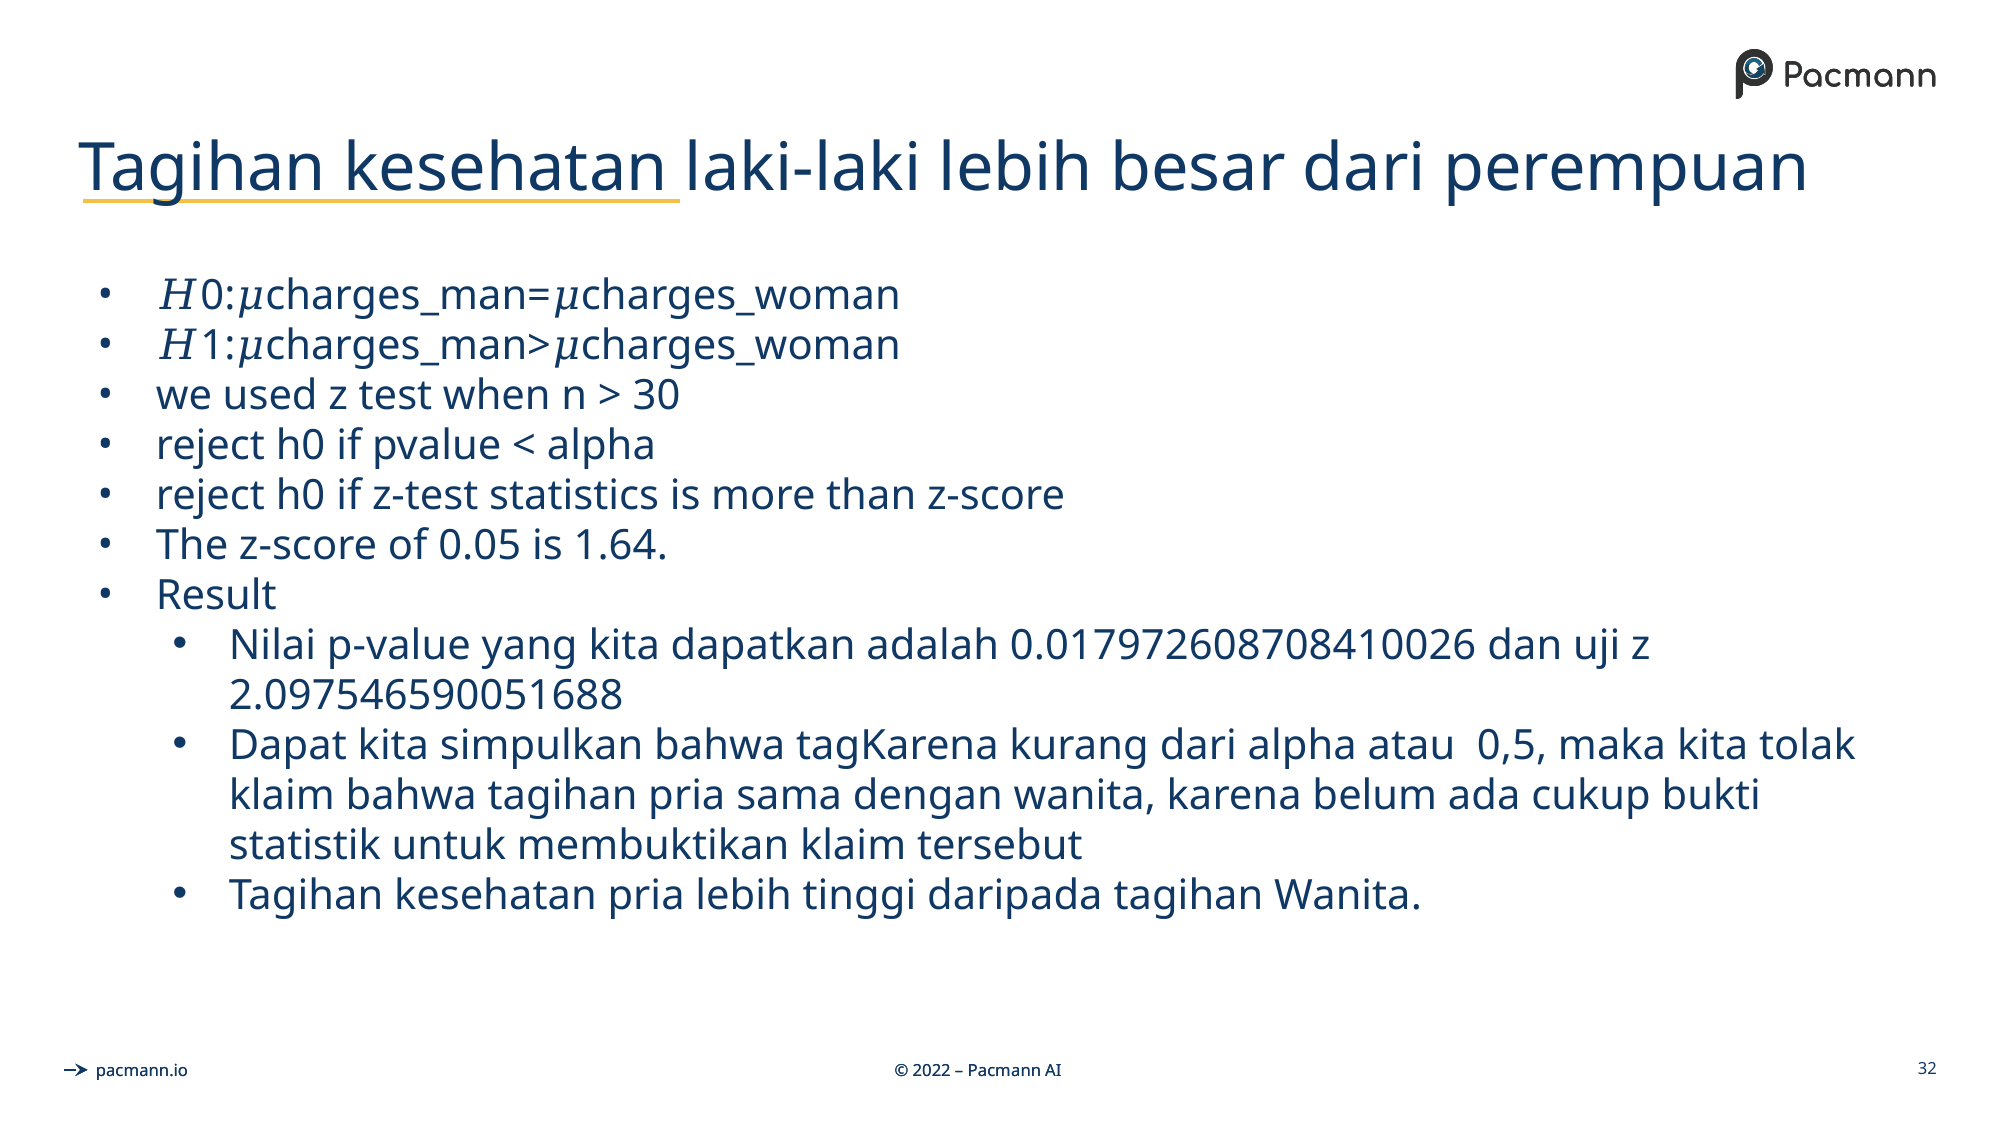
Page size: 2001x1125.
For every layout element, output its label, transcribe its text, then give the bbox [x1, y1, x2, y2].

text_box 𝐻0:𝜇charges_man=𝜇charges_woman 𝐻1:𝜇charges_man>𝜇charges_woman we used z test when n > 30 reject h0 if pvalue < alpha reject h0 if z-test statistics is more than z-score The z-score of 0.05 is 1.64. Result Nilai p-value yang kita dapatkan adalah 0.017972608708410026 dan uji z 2.097546590051688 Dapat kita simpulkan bahwa tagKarena kurang dari alpha atau 0,5, maka kita tolak klaim bahwa tagihan pria sama dengan wanita, karena belum ada cukup bukti statistik untuk membuktikan klaim tersebut Tagihan kesehatan pria lebih tinggi daripada tagihan Wanita. [65, 259, 1934, 926]
title Tagihan kesehatan laki-laki lebih besar dari perempuan [63, 59, 2000, 278]
picture [1707, 36, 1966, 59]
